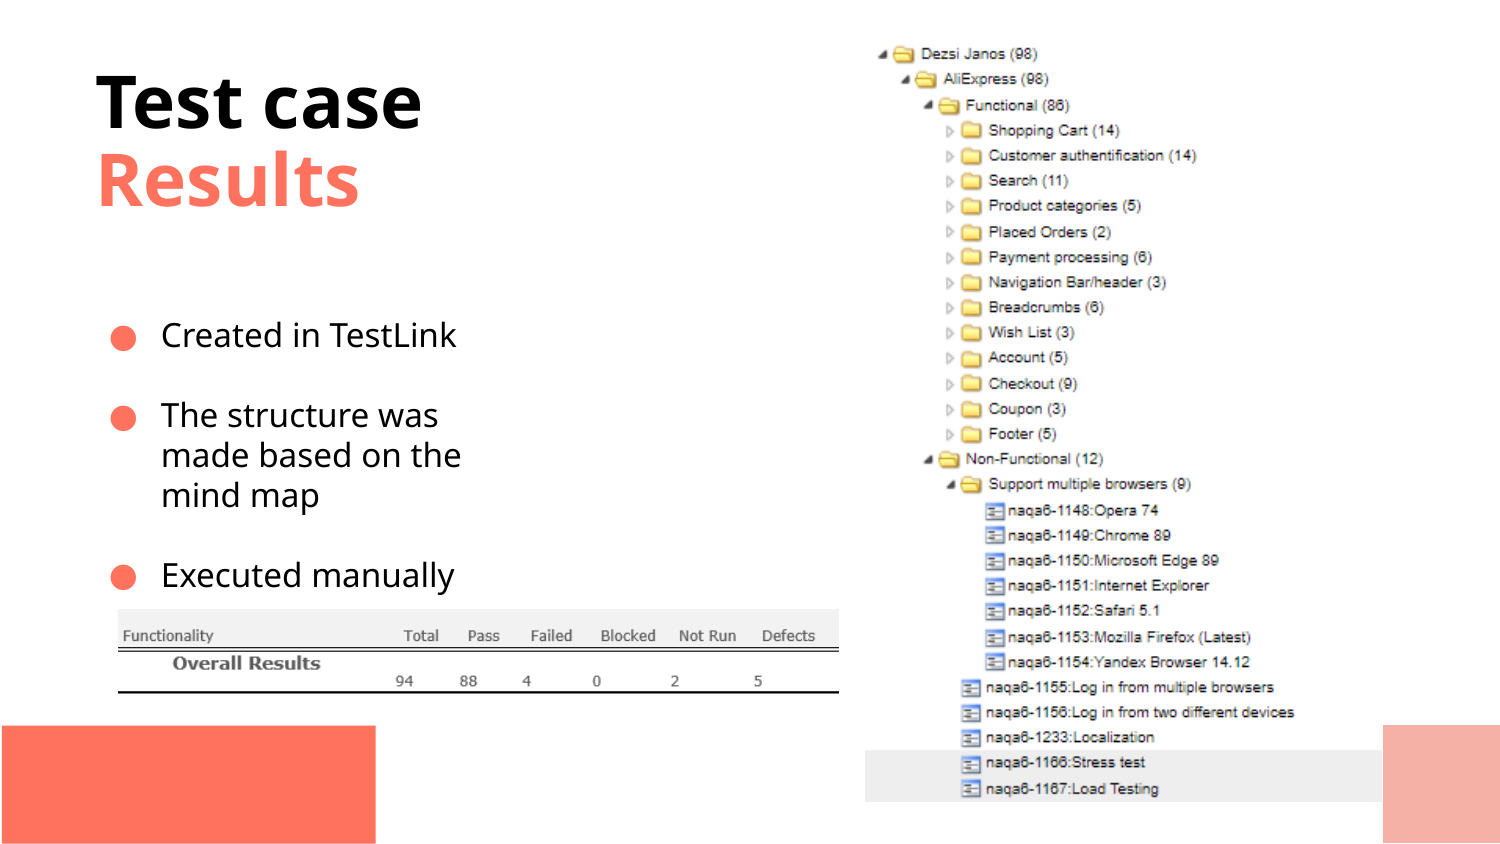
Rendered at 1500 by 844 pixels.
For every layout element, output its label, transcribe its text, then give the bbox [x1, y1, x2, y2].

picture [865, 41, 1382, 802]
title Test case Results [80, 50, 529, 235]
list Created in TestLink The structure was made based on the mind map Executed manually [70, 299, 512, 677]
picture [118, 608, 840, 696]
